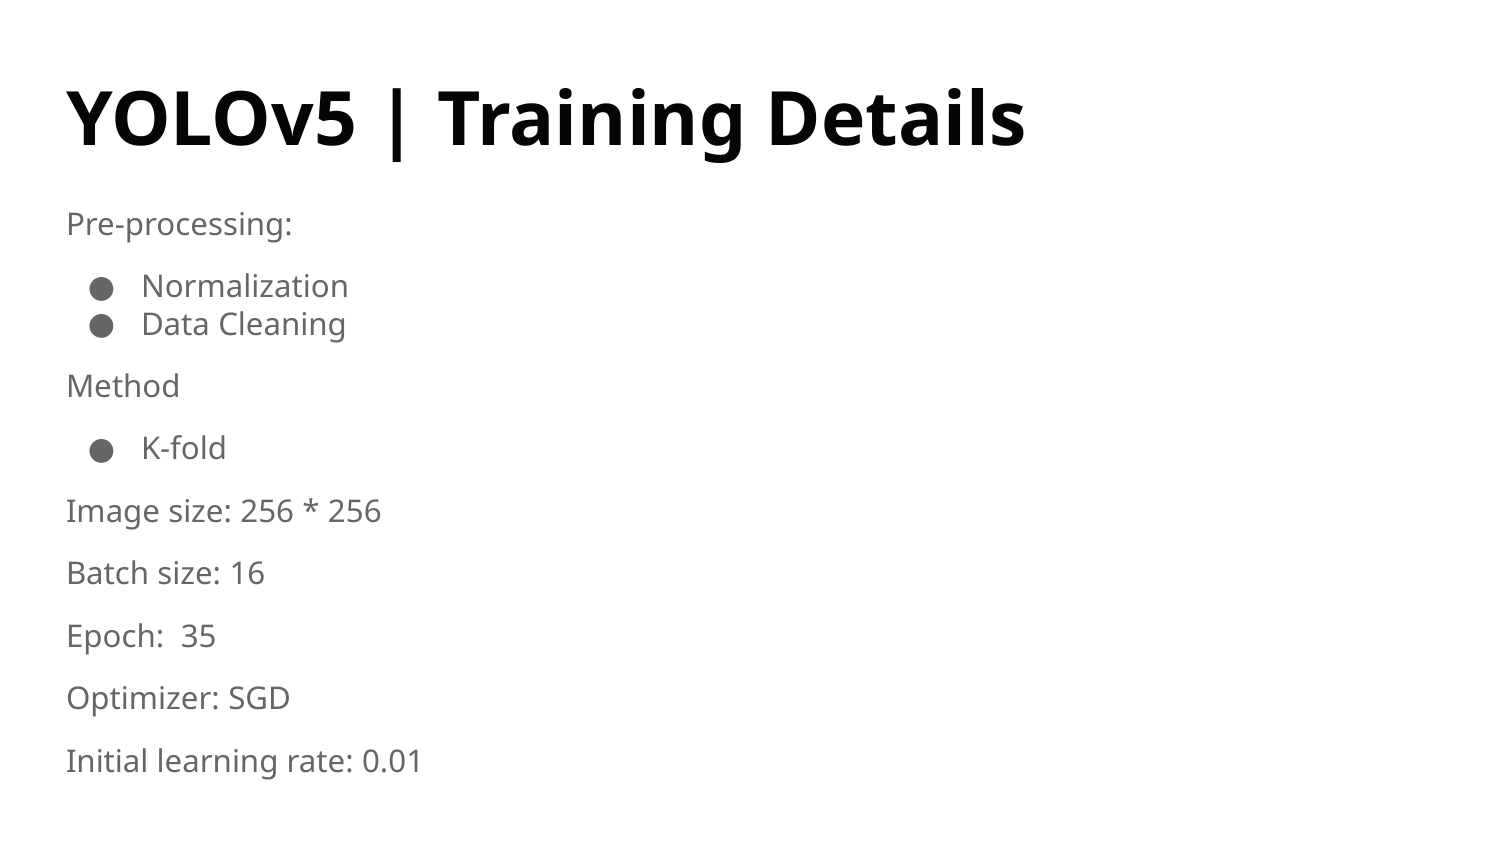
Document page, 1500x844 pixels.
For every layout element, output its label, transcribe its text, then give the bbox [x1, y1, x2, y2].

title YOLOv5 | Training Details [51, 72, 1449, 167]
list Pre-processing: Normalization Data Cleaning Method K-fold Image size: 256 * 256 Batch size: 16 Epoch: 35 Optimizer: SGD Initial learning rate: 0.01 [51, 189, 1449, 807]
